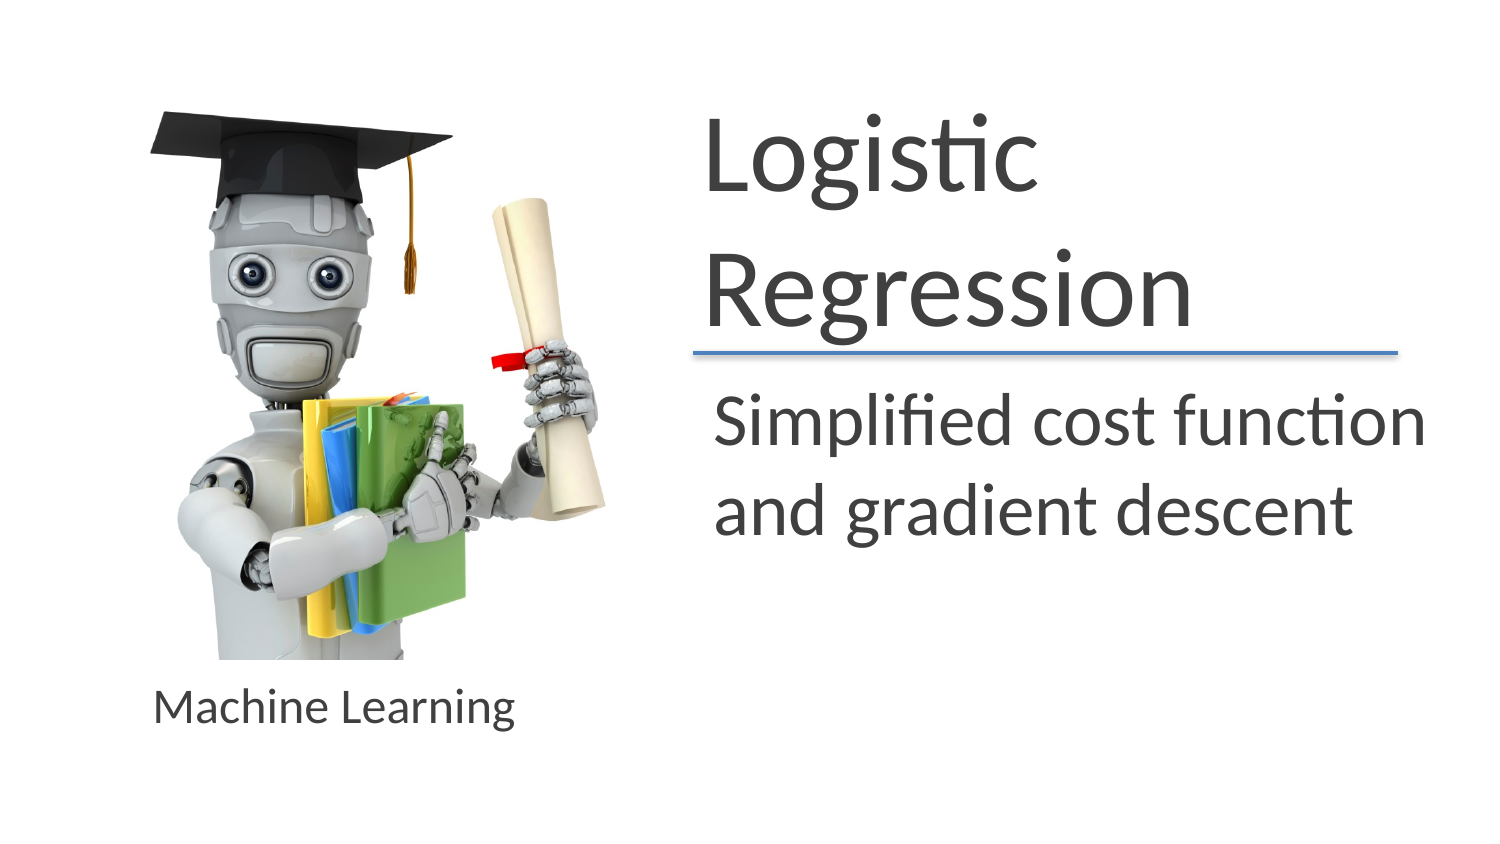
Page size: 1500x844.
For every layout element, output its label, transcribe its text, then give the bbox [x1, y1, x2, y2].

picture [112, 59, 638, 660]
title Simplified cost function and gradient descent [698, 404, 1499, 518]
text_box Machine Learning [137, 669, 613, 772]
text_box Logistic Regression [687, 96, 1500, 332]
